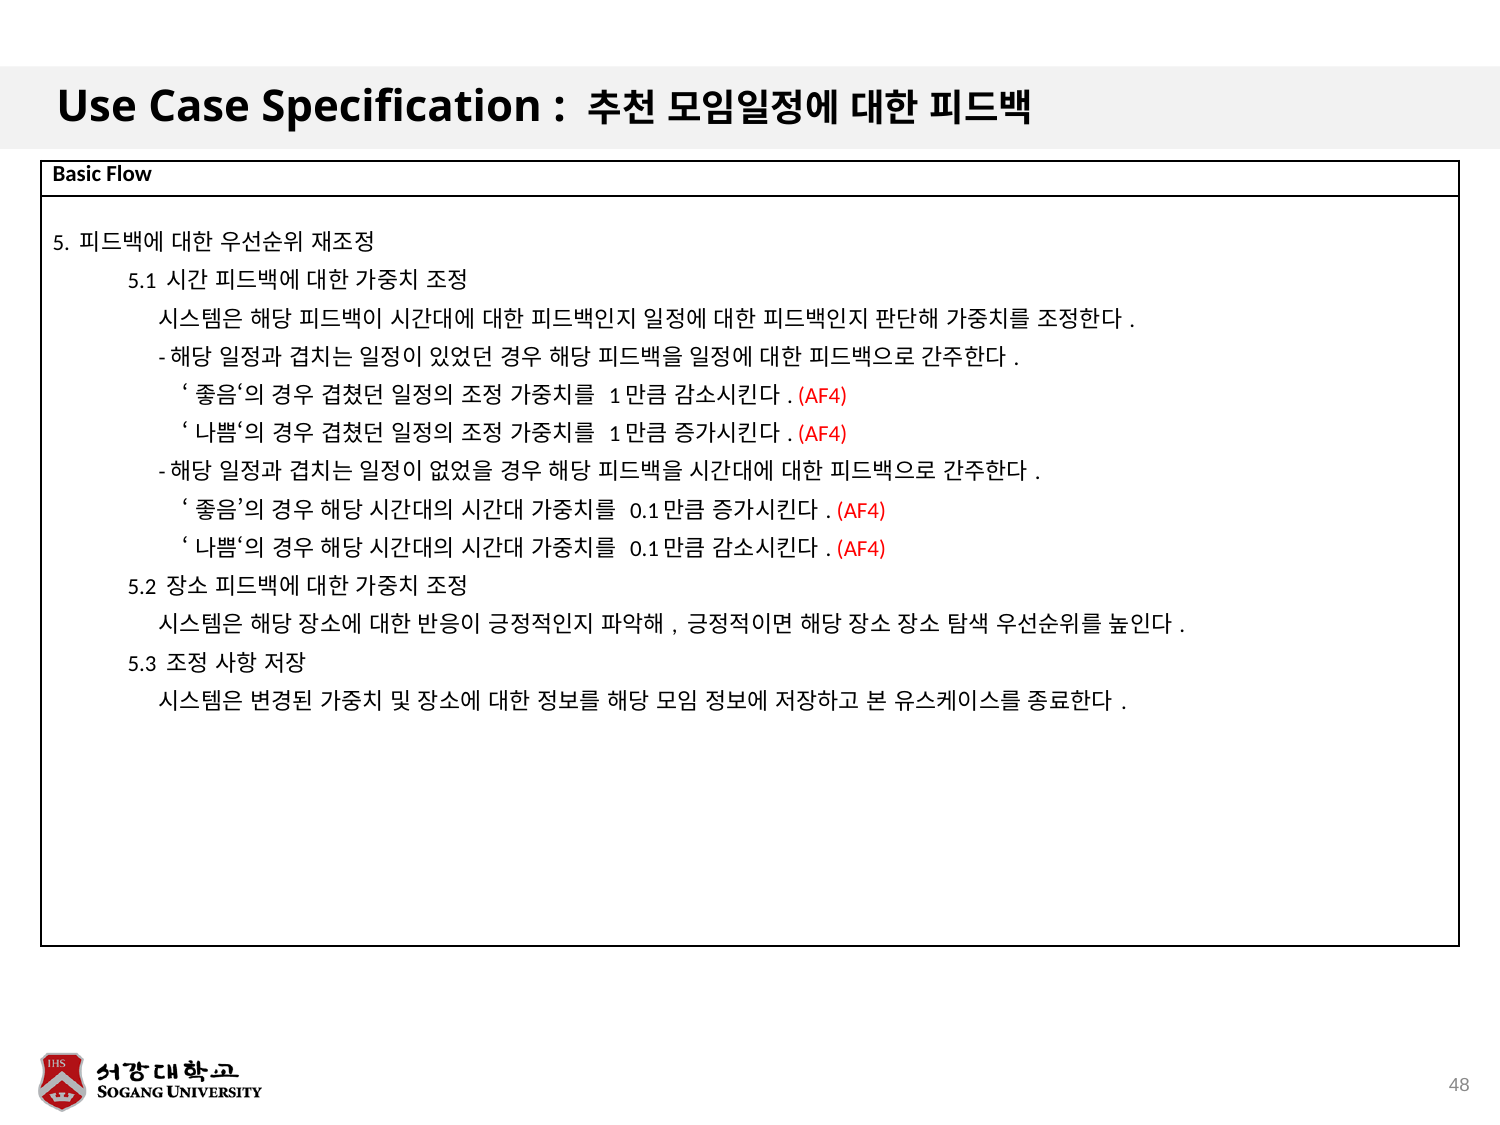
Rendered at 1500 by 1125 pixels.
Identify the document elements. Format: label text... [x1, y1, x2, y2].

table_cell 5. 피드백에 대한 우선순위 재조정 5.1 시간 피드백에 대한 가중치 조정 시스템은 해당 피드백이 시간대에 대한 피드백인지 일정에 대한 피드백인지 판단해 가중치를 조정한다. -해당 일정과 겹치는 일정이 있었던 경우 해당 피드백을 일정에 대한 피드백으로 간주한다. ‘좋음‘의 경우 겹쳤던 일정의 조정 가중치를 1만큼 감소시킨다. (AF4) ‘나쁨‘의 경우 겹쳤던 일정의 조정 가중치를 1만큼 증가시킨다. (AF4) -해당 일정과 겹치는 일정이 없었을 경우 해당 피드백을 시간대에 대한 피드백으로 간주한다. ‘좋음’의 경우 해당 시간대의 시간대 가중치를 0.1만큼 증가시킨다. (AF4) ‘나쁨‘의 경우 해당 시간대의 시간대 가중치를 0.1만큼 감소시킨다. (AF4) 5.2 장소 피드백에 대한 가중치 조정 시스템은 해당 장소에 대한 반응이 긍정적인지 파악해, 긍정적이면 해당 장소 장소 탐색 우선순위를 높인다. 5.3 조정 사항 저장 시스템은 변경된 가중치 및 장소에 대한 정보를 해당 모임 정보에 저장하고 본 유스케이스를 종료한다. [42, 197, 1458, 945]
table_header Basic Flow [42, 162, 1458, 195]
slide_number 48 [1147, 1053, 1485, 1114]
picture [0, 1031, 294, 1125]
title Use Case Specification : 추천 모임일정에 대한 피드백 [41, 64, 1459, 149]
